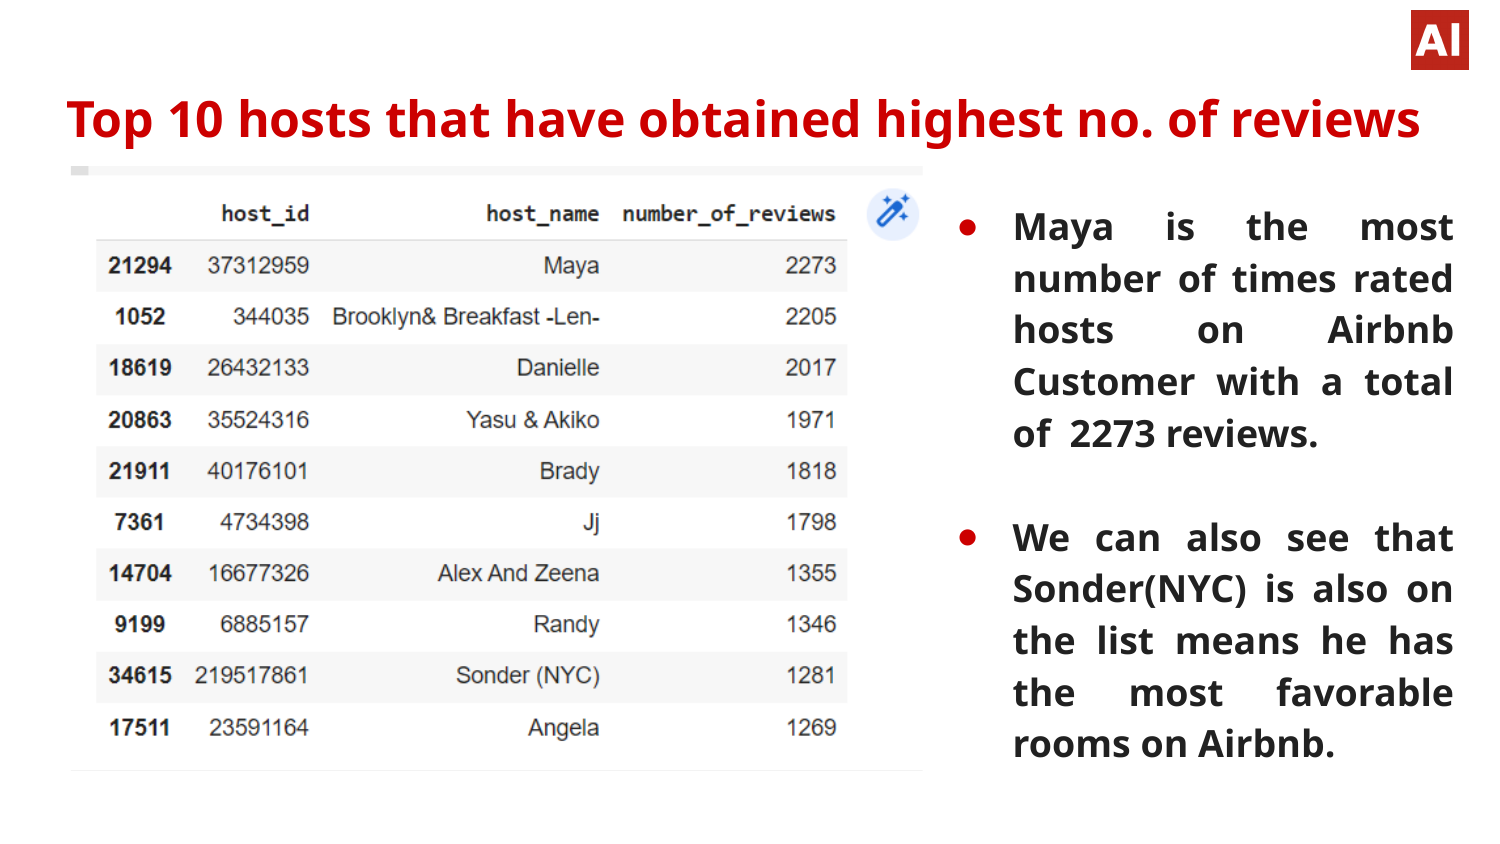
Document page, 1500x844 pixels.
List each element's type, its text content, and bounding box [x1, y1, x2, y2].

title Top 10 hosts that have obtained highest no. of reviews [51, 72, 1449, 167]
list Maya is the most number of times rated hosts on Airbnb Customer with a total of 2273 reviews. We can also see that Sonder(NYC) is also on the list means he has the most favorable rooms on Airbnb. [922, 181, 1470, 786]
picture [70, 166, 923, 771]
picture [1411, 10, 1469, 70]
